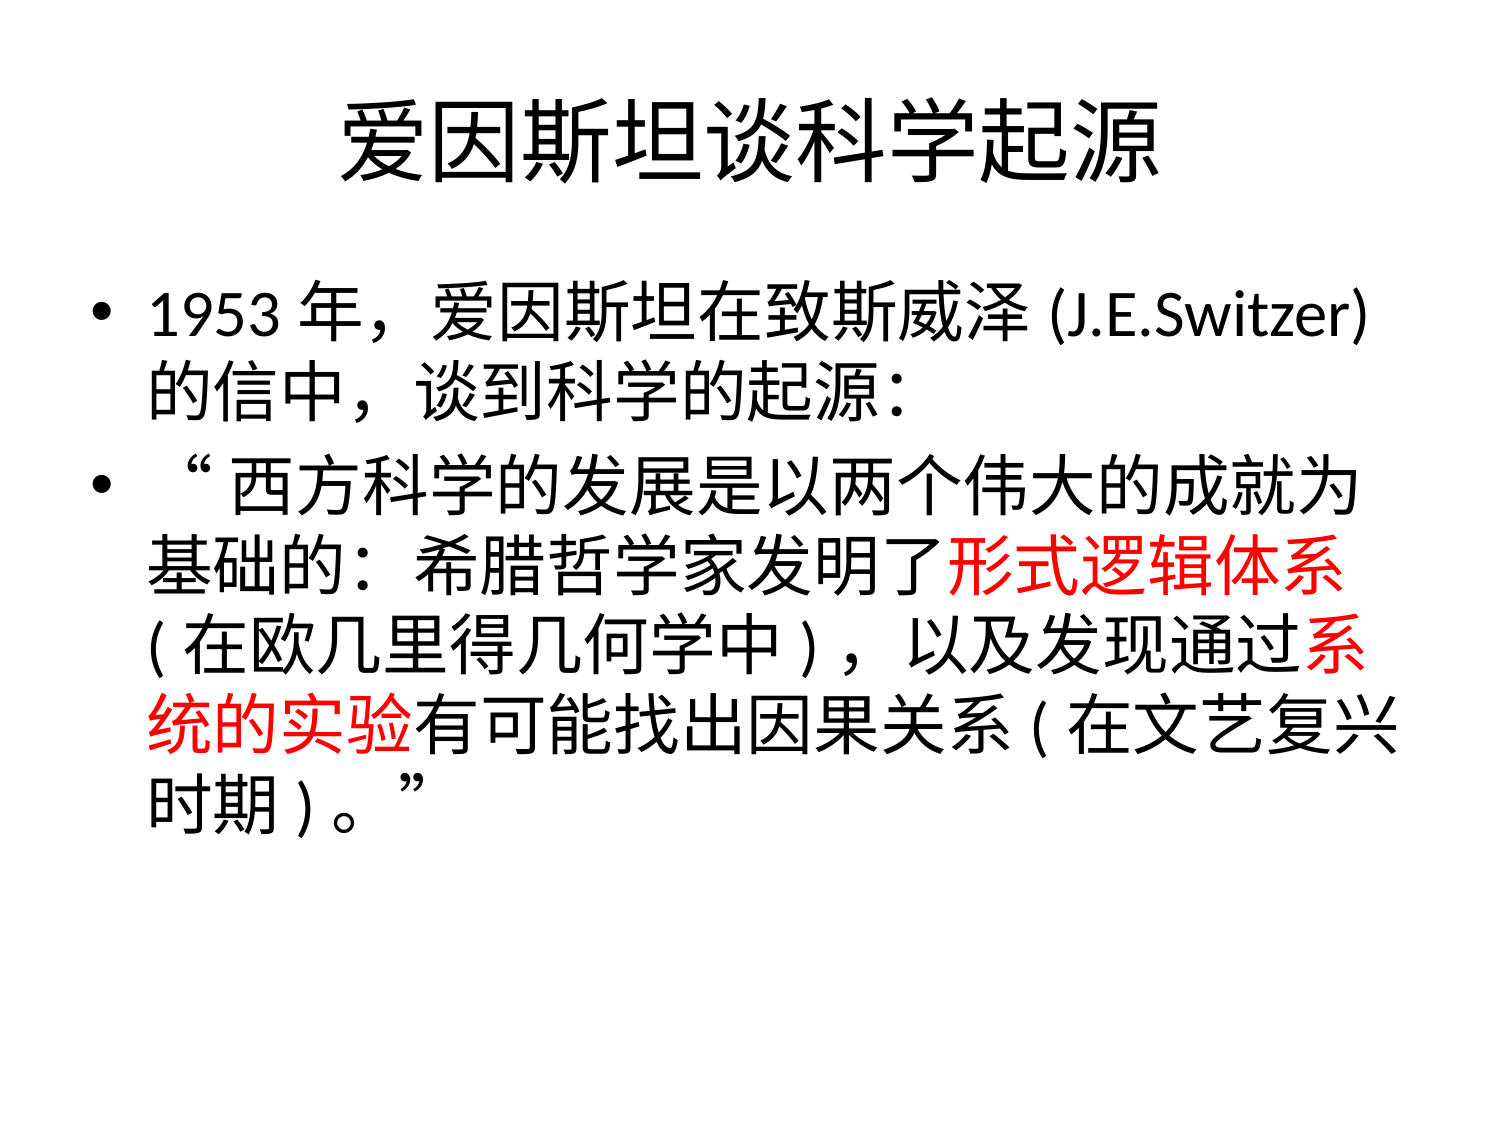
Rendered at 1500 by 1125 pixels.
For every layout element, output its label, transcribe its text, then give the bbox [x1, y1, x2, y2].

list 1953年，爱因斯坦在致斯威泽(J.E.Switzer)的信中，谈到科学的起源： “西方科学的发展是以两个伟大的成就为基础的：希腊哲学家发明了形式逻辑体系(在欧几里得几何学中)，以及发现通过系统的实验有可能找出因果关系(在文艺复兴时期)。” [75, 262, 1425, 1005]
title 爱因斯坦谈科学起源 [75, 45, 1425, 233]
